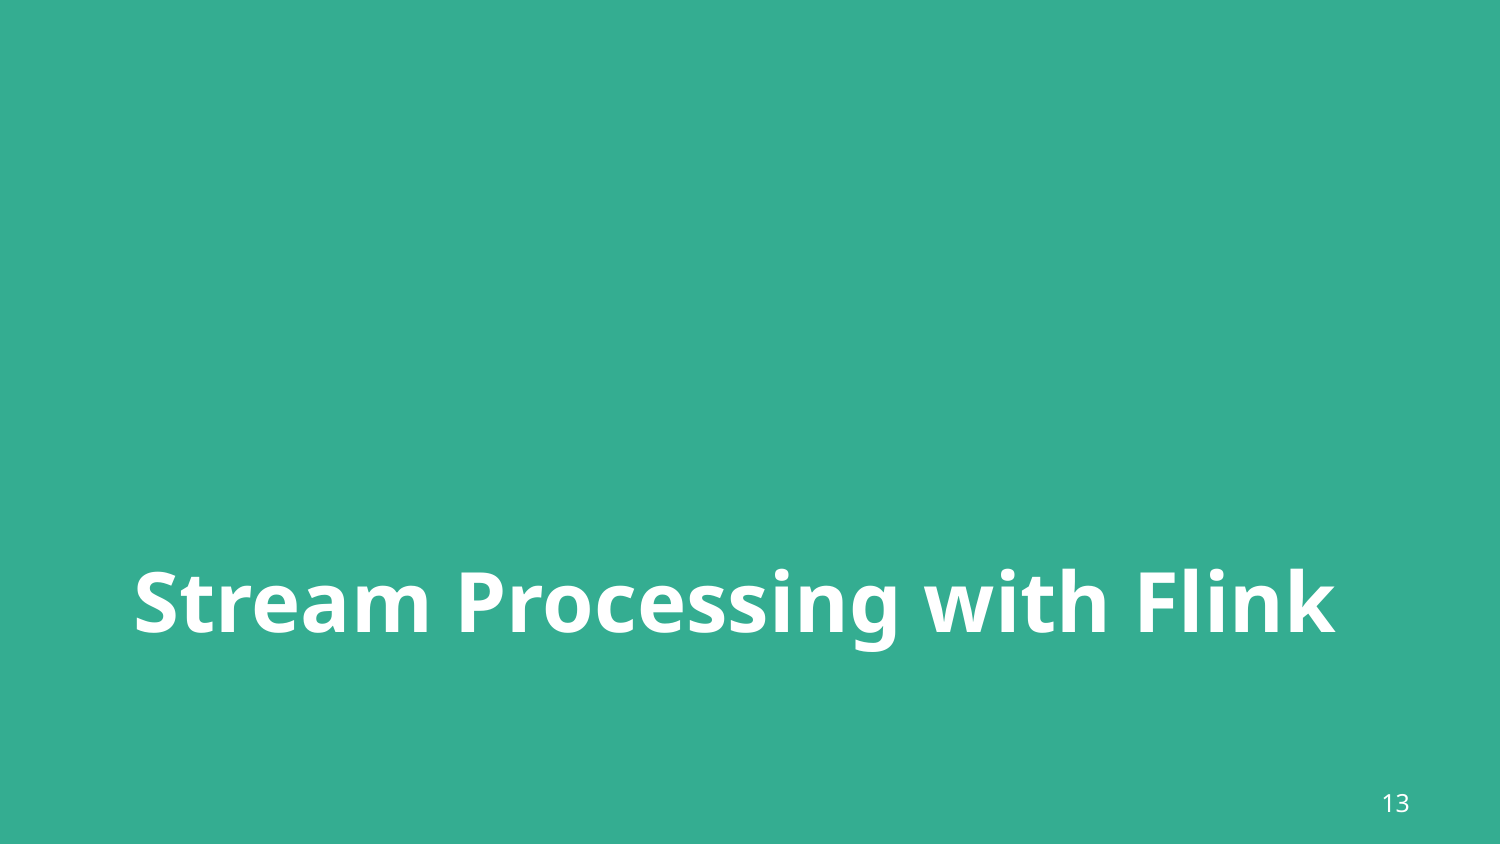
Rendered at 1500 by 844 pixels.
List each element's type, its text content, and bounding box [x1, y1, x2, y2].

title Stream Processing with Flink [118, 542, 1394, 710]
slide_number 13 [1074, 782, 1425, 827]
